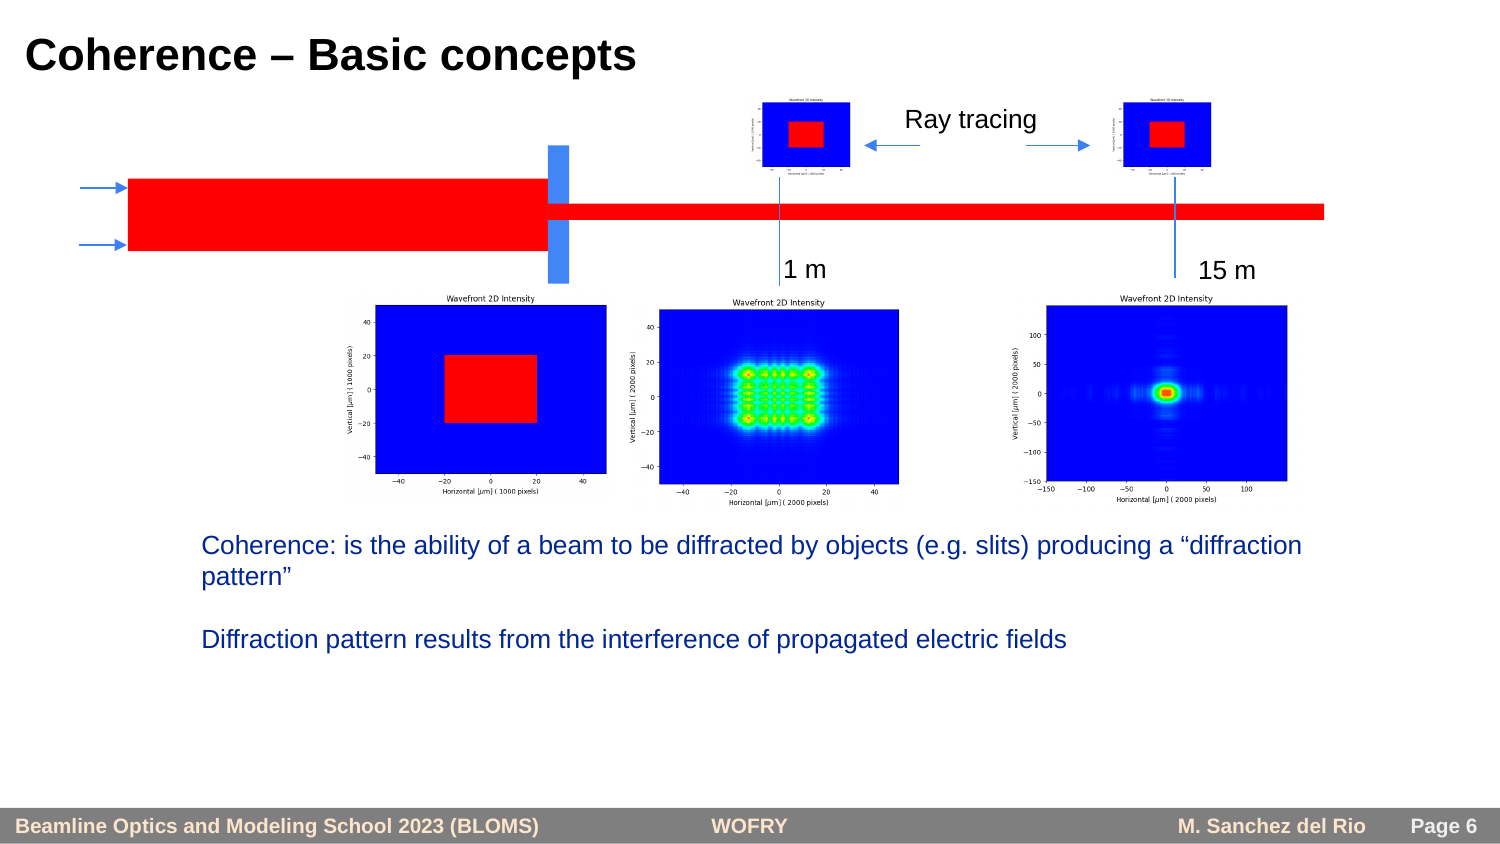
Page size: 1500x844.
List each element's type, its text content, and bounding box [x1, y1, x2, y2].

picture [749, 97, 853, 177]
picture [622, 291, 913, 509]
text_box Ray tracing [889, 94, 1052, 142]
picture [343, 291, 614, 500]
picture [1006, 286, 1302, 509]
text_box 1 m [768, 244, 775, 290]
text_box [546, 143, 571, 202]
text_box [1179, 202, 1326, 222]
picture [1111, 97, 1214, 177]
text_box 15 m [1183, 245, 1305, 292]
text_box [546, 222, 571, 286]
text_box Coherence: is the ability of a beam to be diffracted by objects (e.g. slits) producing a “diffraction pattern” Diffraction pattern results from the interference of propagated electric fields [186, 520, 1356, 788]
text_box [546, 202, 774, 222]
text_box [784, 202, 1170, 222]
slide_number Page 6 [1379, 805, 1493, 844]
text_box [126, 177, 546, 253]
text_box 1 m [784, 244, 889, 290]
title Coherence – Basic concepts [9, 10, 1493, 106]
